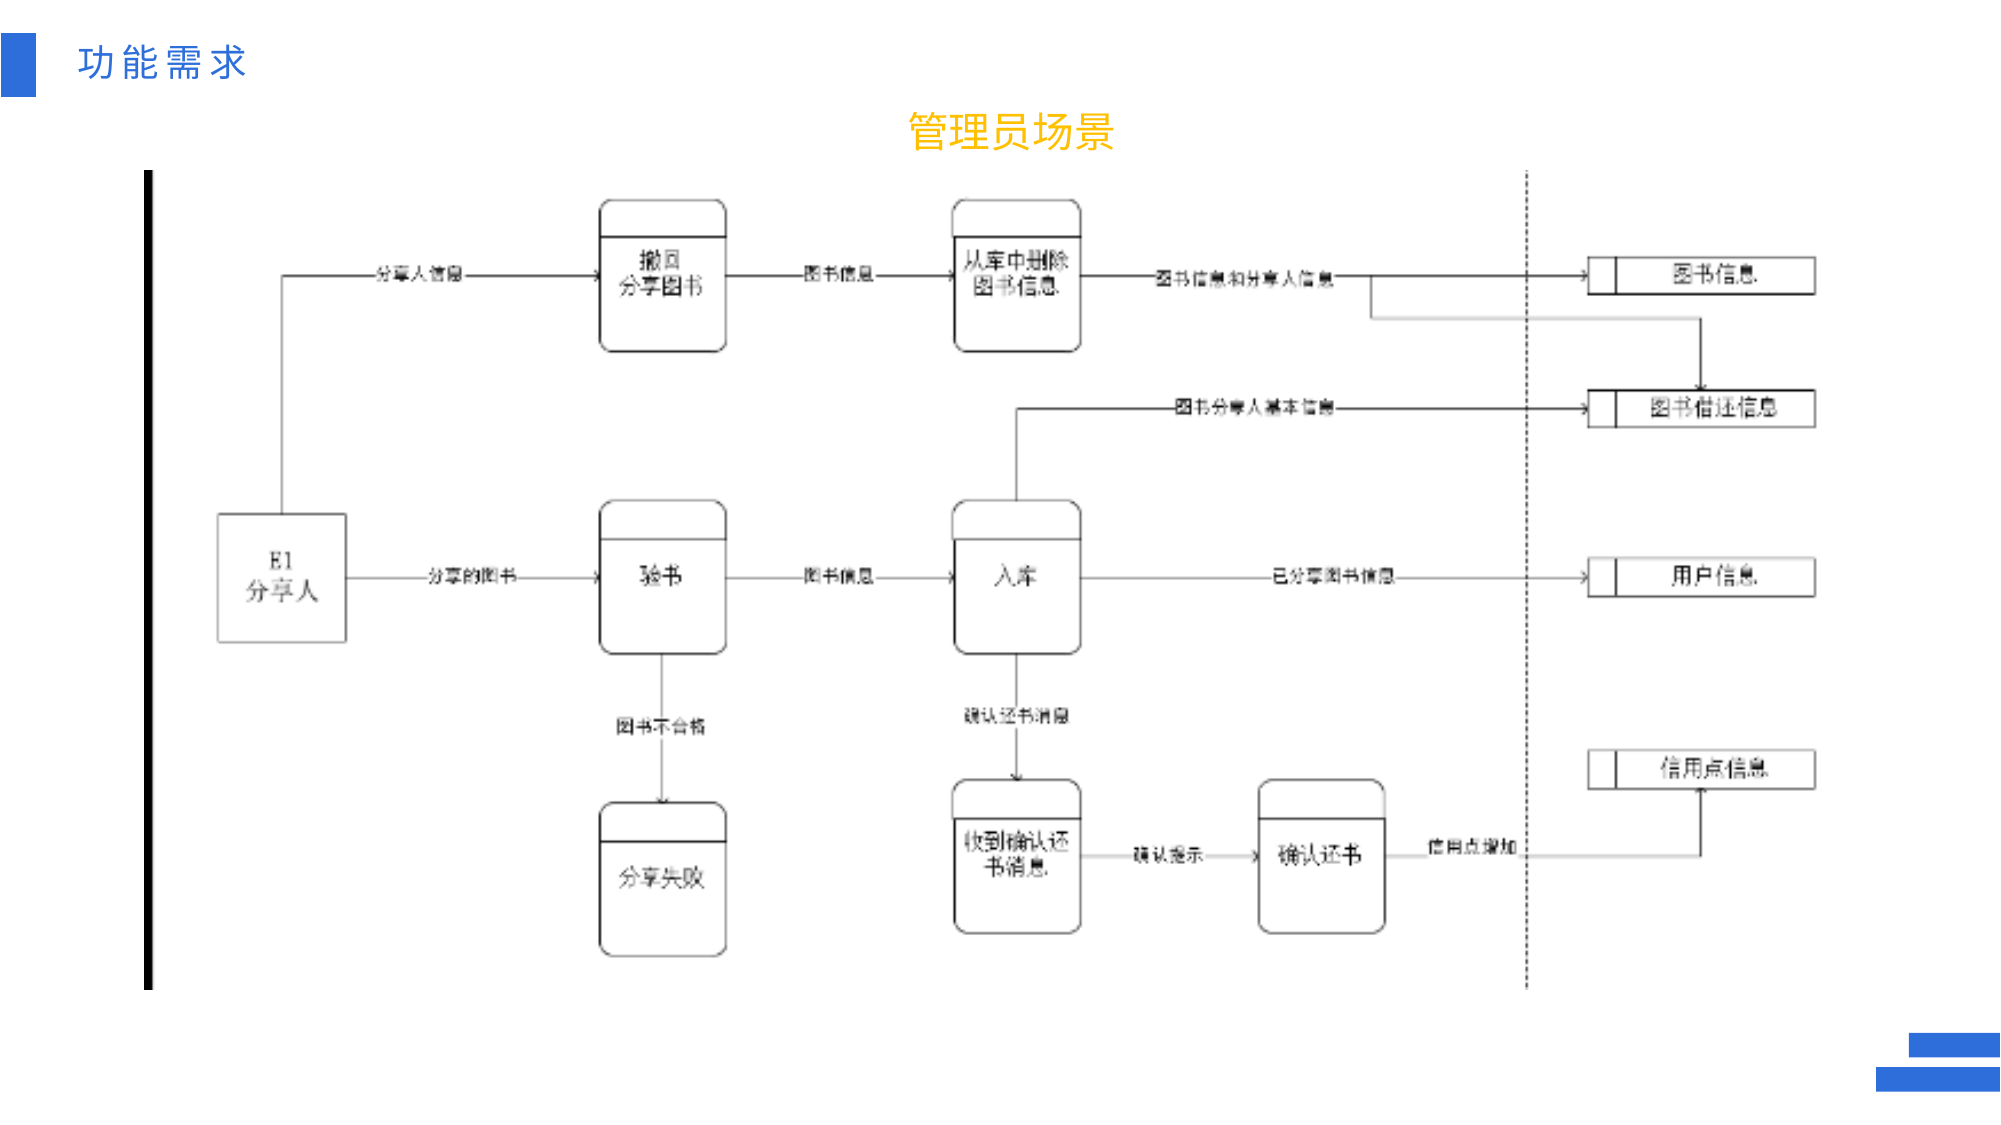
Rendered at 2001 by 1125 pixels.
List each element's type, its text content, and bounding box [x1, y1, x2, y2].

text_box [1908, 1032, 2000, 1058]
text_box [0, 0, 866, 600]
text_box 管理员场景 [892, 98, 1325, 164]
picture [144, 170, 1945, 990]
text_box [1875, 1066, 2000, 1093]
